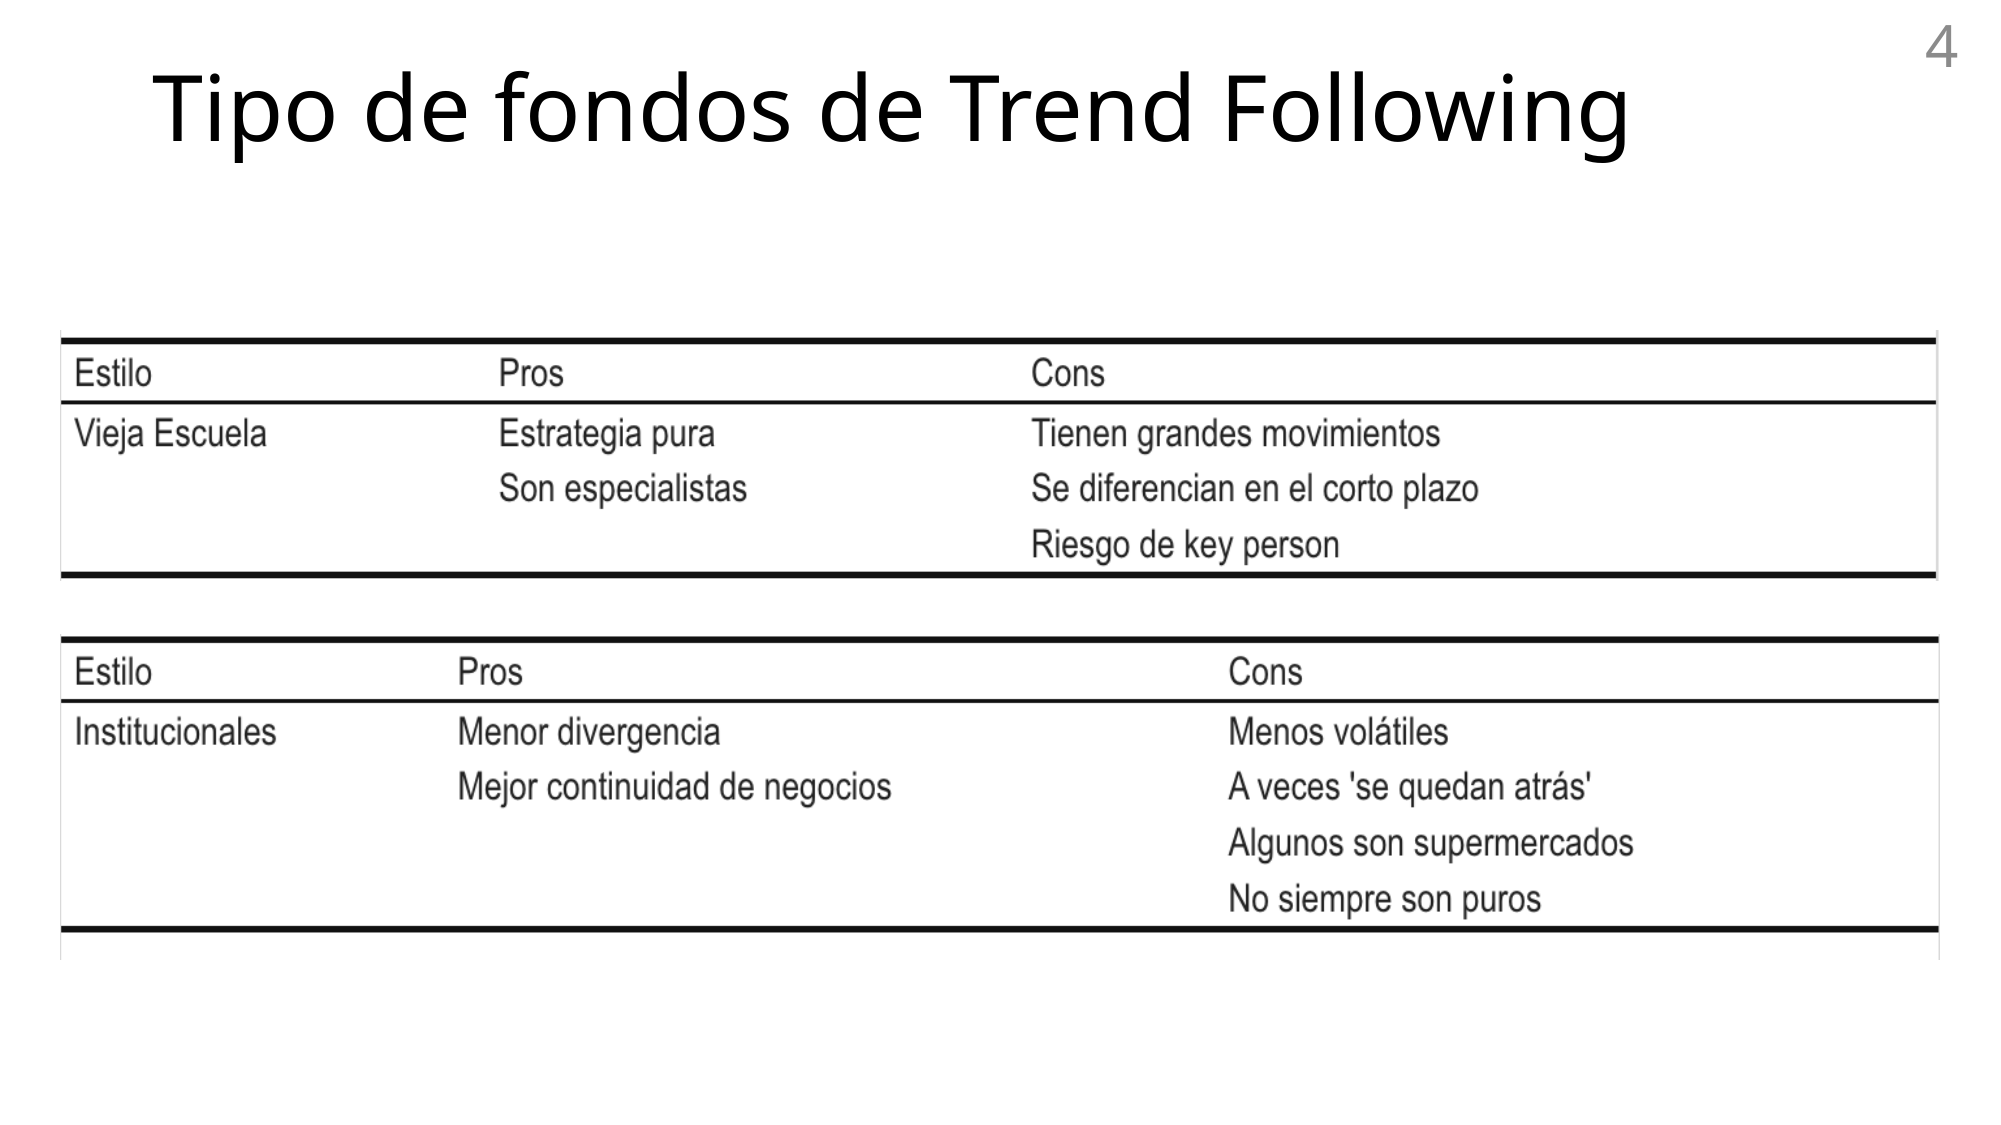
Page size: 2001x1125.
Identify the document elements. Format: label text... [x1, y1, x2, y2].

title Tipo de fondos de Trend Following [137, 3, 1863, 221]
picture [60, 330, 1940, 581]
slide_number 4 [1523, 18, 1974, 79]
picture [60, 634, 1940, 960]
